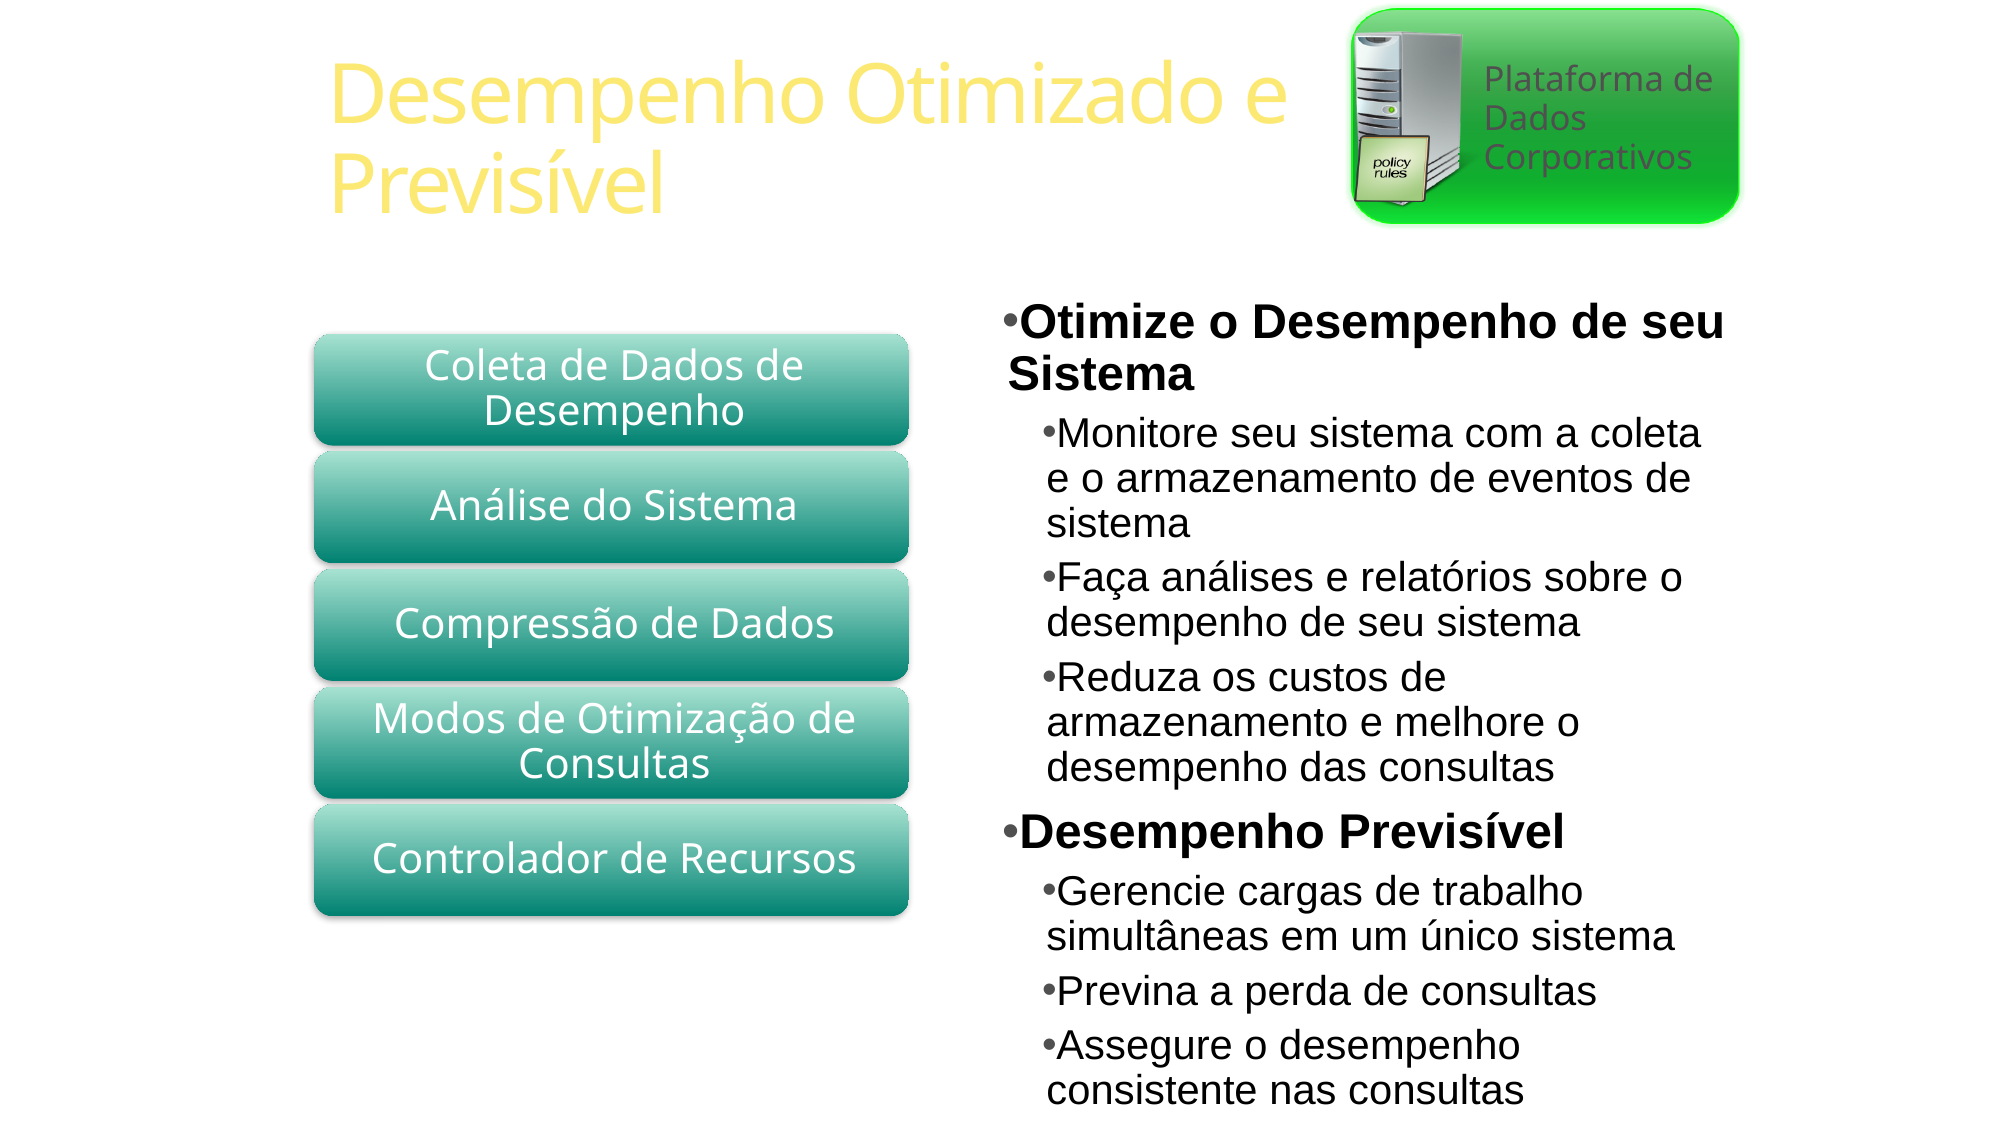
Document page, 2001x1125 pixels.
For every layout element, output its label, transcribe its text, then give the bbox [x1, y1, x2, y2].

title Desempenho Otimizado e Previsível [312, 36, 1323, 219]
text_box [1340, 0, 1751, 233]
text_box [301, 332, 922, 917]
list Otimize o Desempenho de seu Sistema Monitore seu sistema com a coleta e o armazenamento de eventos de sistema Faça análises e relatórios sobre o desempenho de seu sistema Reduza os custos de armazenamento e melhore o desempenho das consultas Desempenho Previsível Gerencie cargas de trabalho simultâneas em um único sistema Previna a perda de consultas Assegure o desempenho consistente nas consultas [937, 281, 1750, 1125]
picture [1353, 135, 1431, 202]
